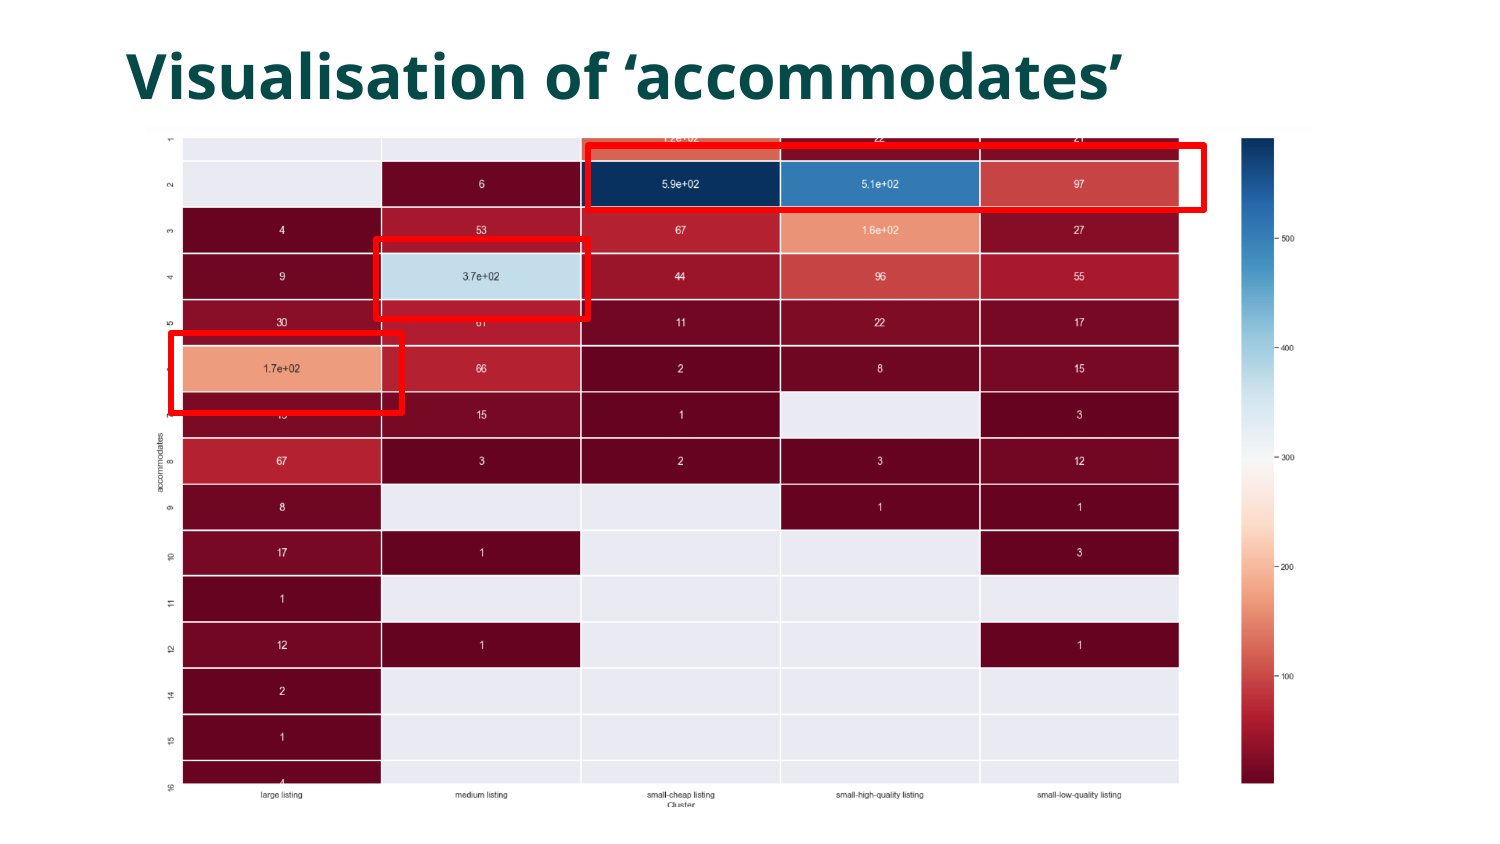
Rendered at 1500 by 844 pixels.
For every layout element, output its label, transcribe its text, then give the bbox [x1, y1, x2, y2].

title Visualisation of ‘accommodates’ [111, 22, 1500, 117]
picture [146, 127, 1312, 807]
